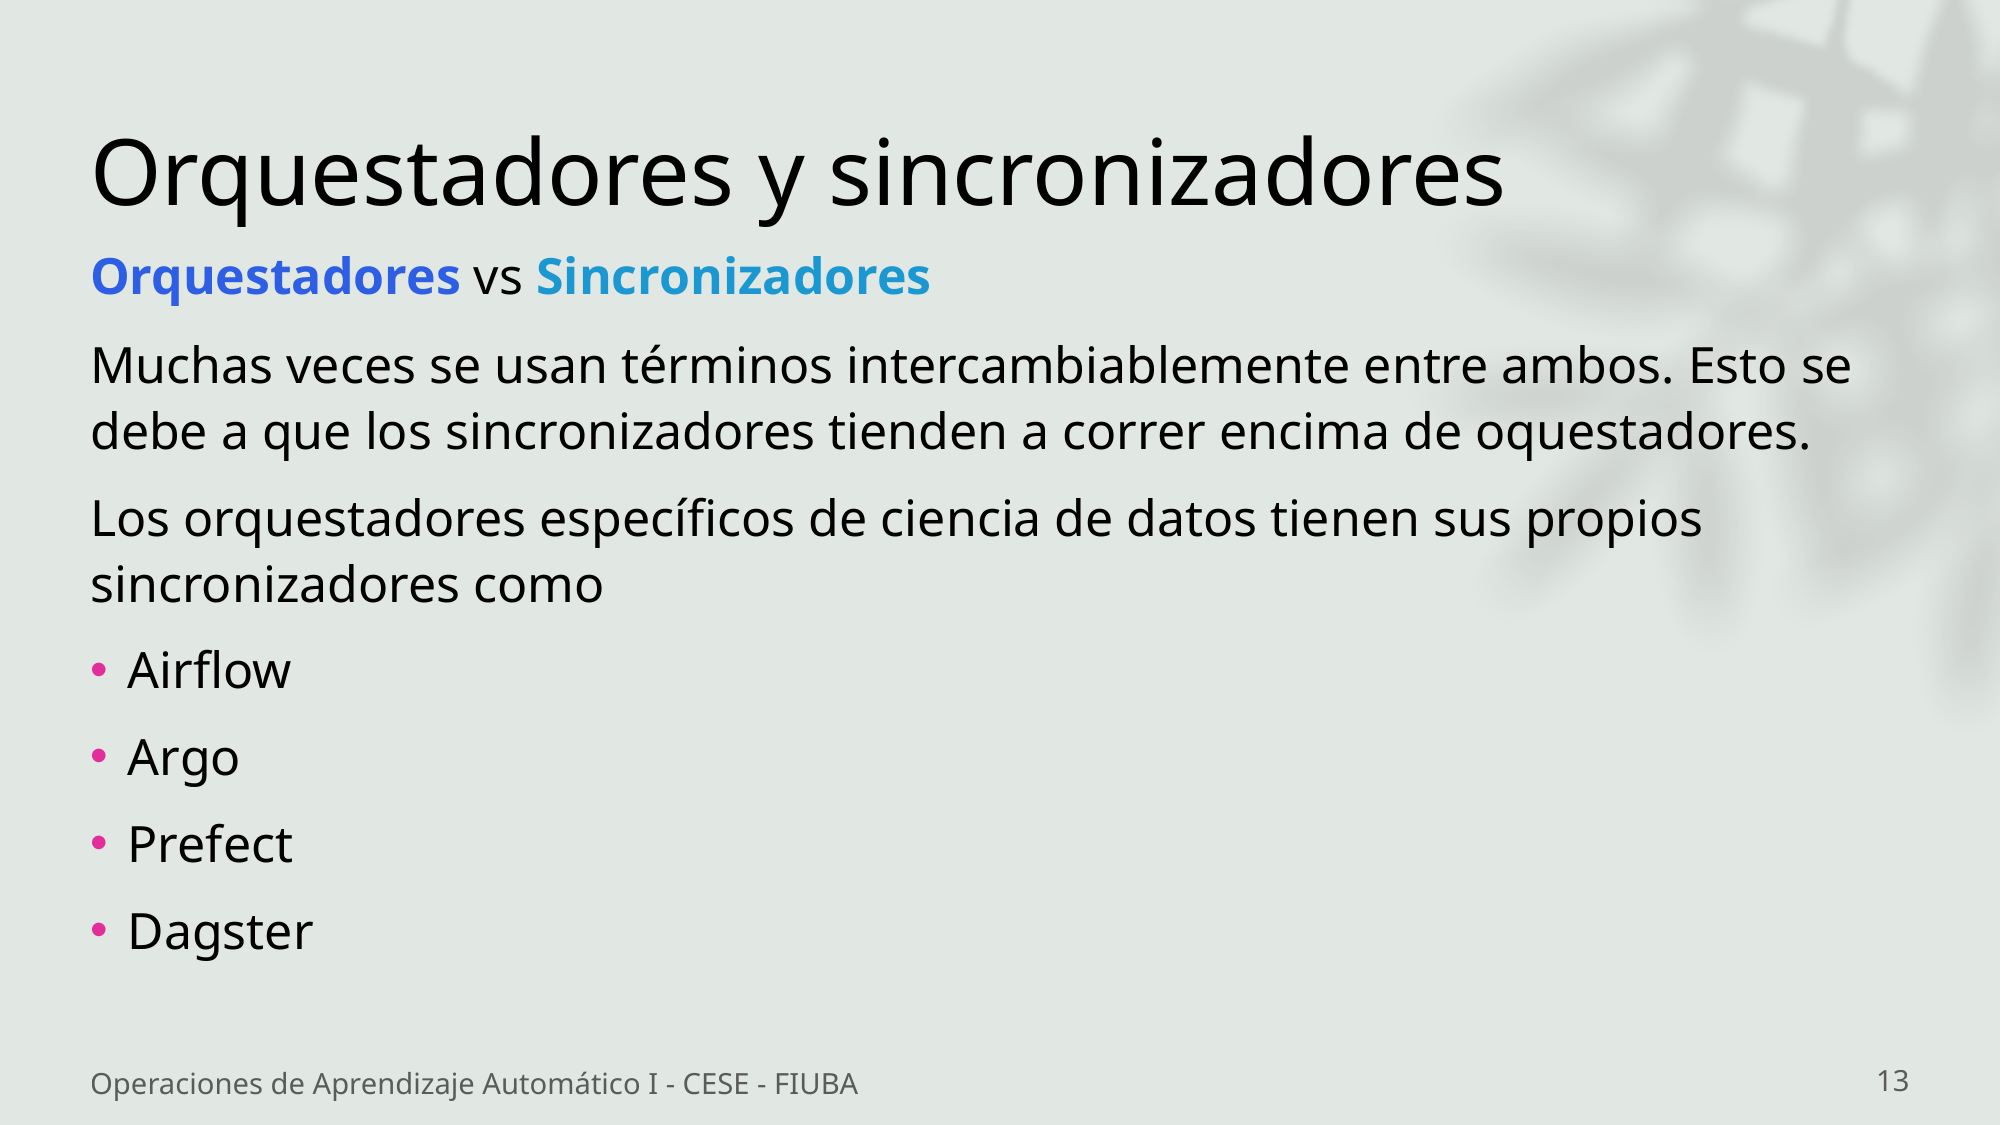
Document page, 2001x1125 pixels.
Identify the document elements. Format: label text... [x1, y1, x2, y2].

list Muchas veces se usan términos intercambiablemente entre ambos. Esto se debe a que los sincronizadores tienden a correr encima de oquestadores. Los orquestadores específicos de ciencia de datos tienen sus propios sincronizadores como Airflow Argo Prefect Dagster [75, 319, 1925, 1009]
slide_number 13 [1474, 1052, 1925, 1113]
title Orquestadores y sincronizadores [75, 60, 1863, 278]
text_box Orquestadores vs Sincronizadores [75, 237, 1076, 313]
footer Operaciones de Aprendizaje Automático I - CESE - FIUBA [75, 1052, 976, 1113]
